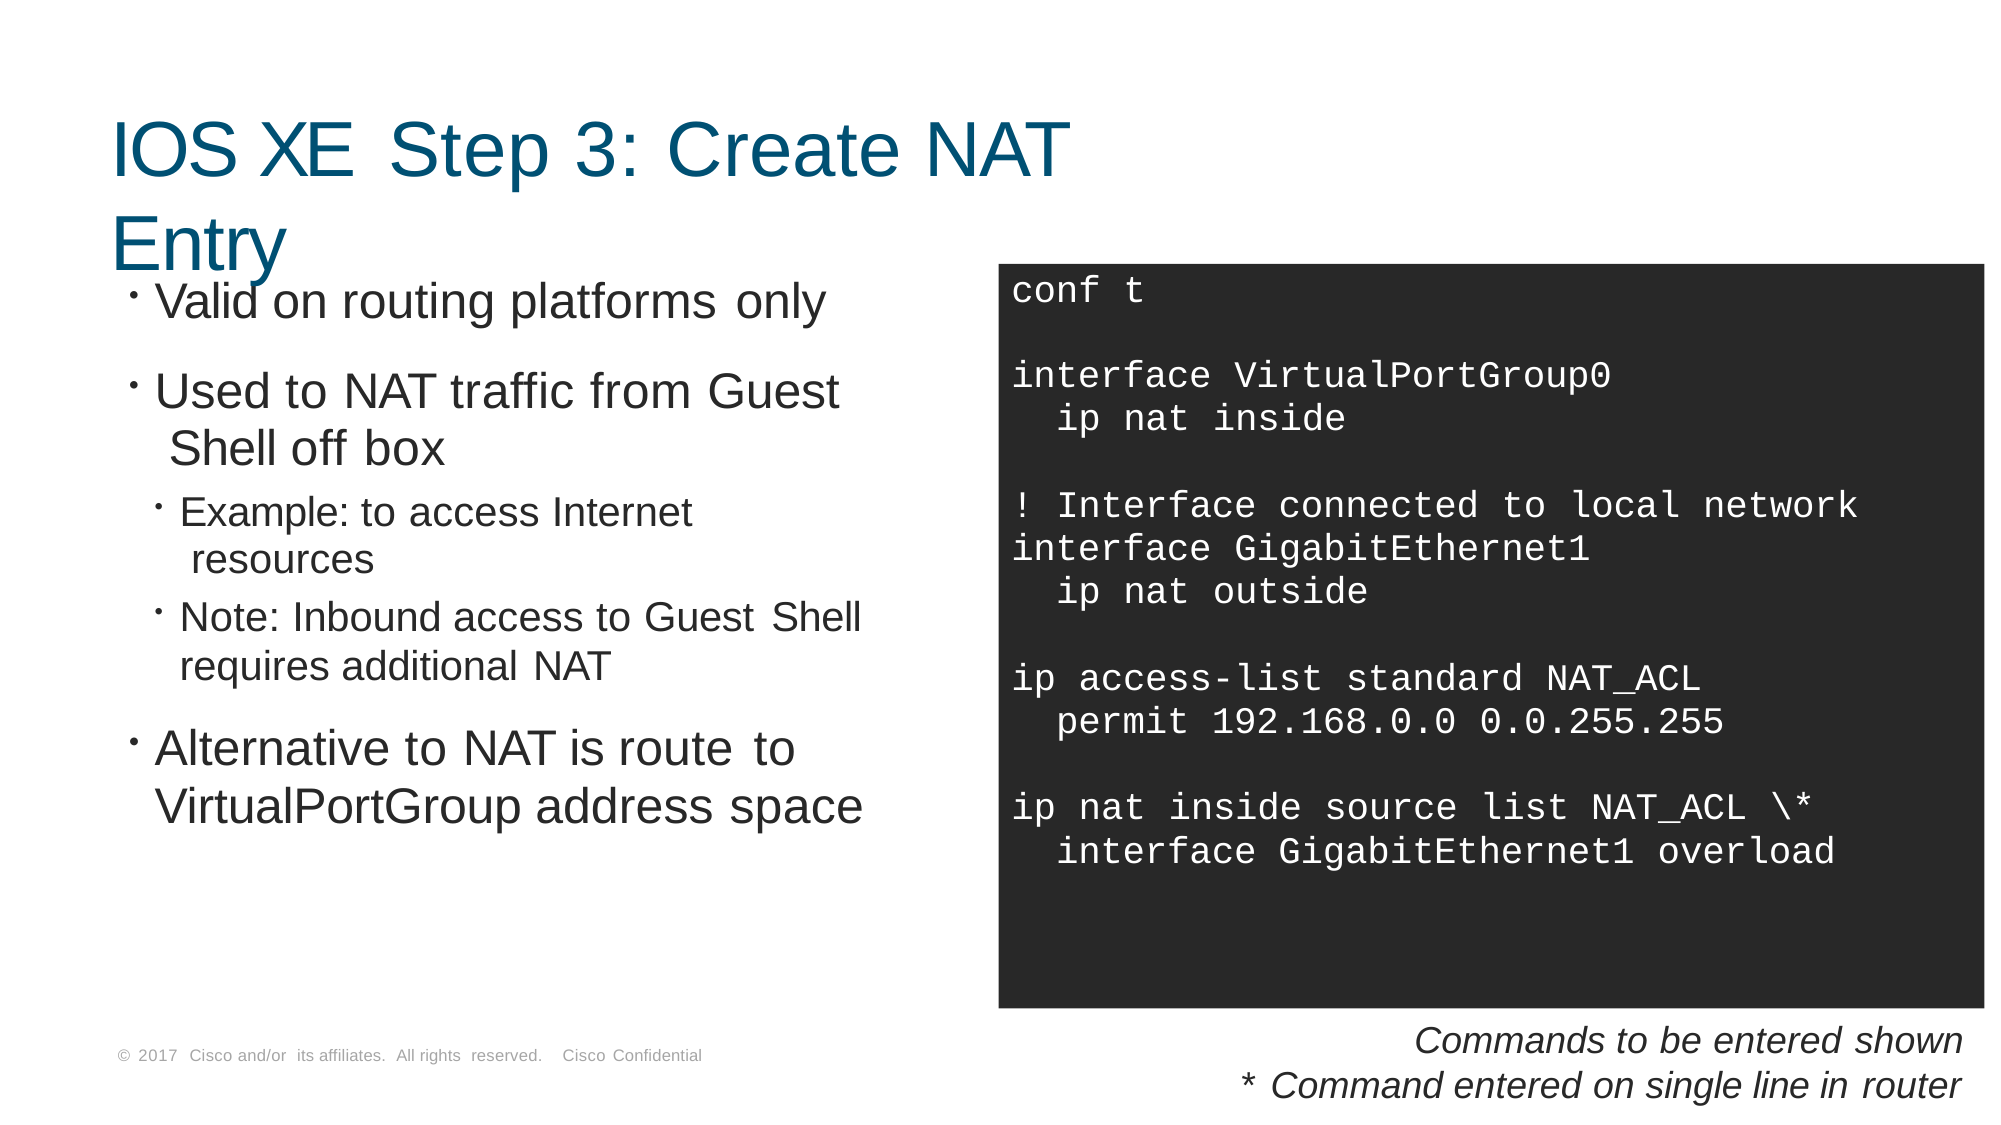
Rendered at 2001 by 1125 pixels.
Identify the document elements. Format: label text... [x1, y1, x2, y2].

text_box [998, 263, 1985, 1009]
text_box © 2017 Cisco and/or its affiliates. All rights reserved. Cisco Confidential [115, 1042, 714, 1065]
text_box Valid on routing platforms only Used to NAT traffic from Guest Shell off box Example: to access Internet resources Note: Inbound access to Guest Shell requires additional NAT Alternative to NAT is route to VirtualPortGroup address space [127, 287, 871, 834]
title IOS XE Step 3: Create NAT Entry [108, 96, 1267, 287]
text_box interface VirtualPortGroup0 ip nat inside ! Interface connected to local network interface GigabitEthernet1 ip nat outside ip access-list standard NAT_ACL permit 192.168.0.0 0.0.255.255 ip nat inside source list NAT_ACL \* interface GigabitEthernet1 overload [1009, 348, 1865, 872]
text_box Commands to be entered shown * Command entered on single line in router [1237, 1014, 1973, 1107]
text_box conf t [1009, 263, 1149, 311]
